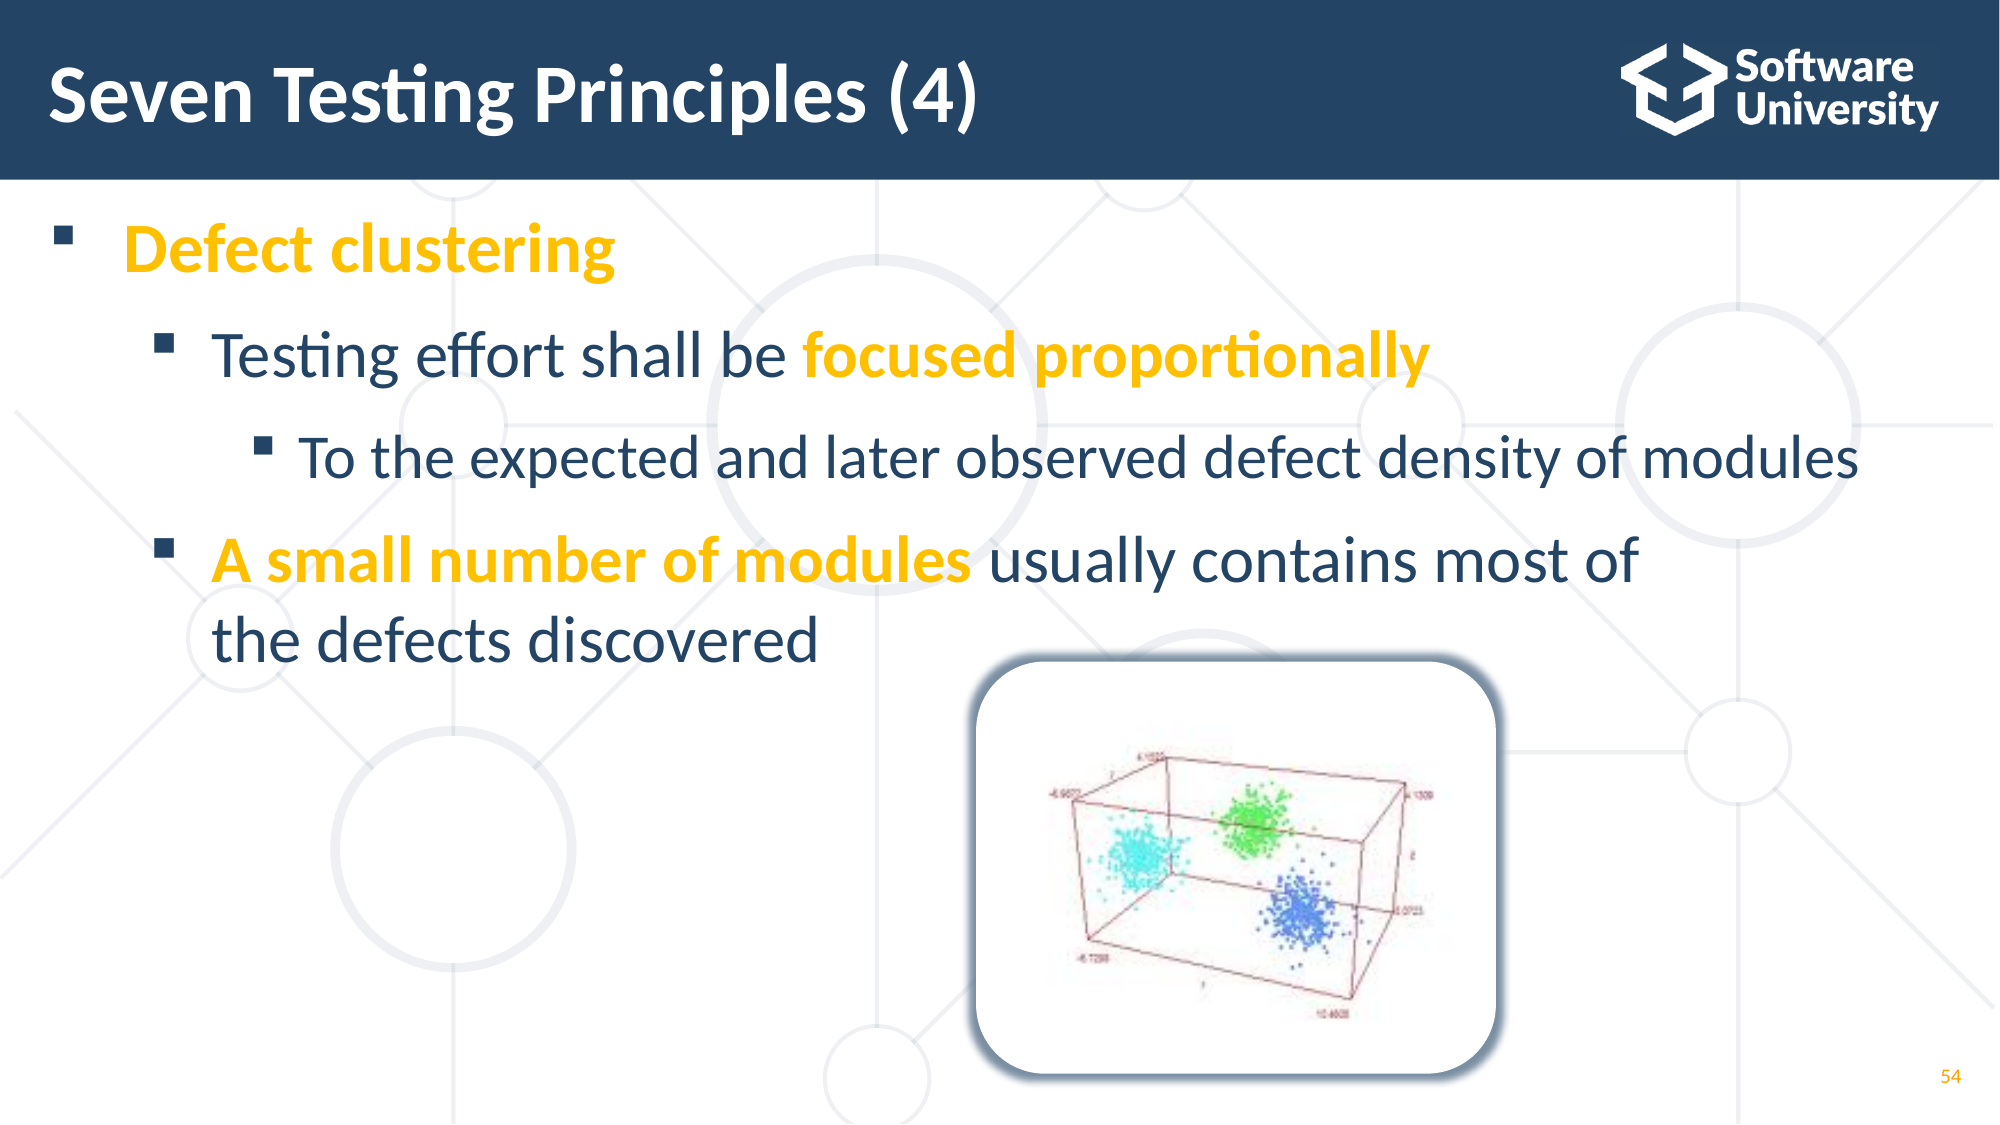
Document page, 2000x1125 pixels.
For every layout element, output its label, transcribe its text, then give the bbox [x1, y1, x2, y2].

text_box [517, 0, 715, 234]
text_box [25, 0, 517, 321]
title Seven Testing Principles (4) [715, 16, 1591, 162]
picture [975, 661, 1497, 1074]
slide_number 54 [1896, 1049, 1968, 1101]
picture [1621, 43, 1939, 136]
list Defect clustering Testing effort shall be focused proportionally To the expected and later observed defect density of modules A small number of modules usually contains most of the defects discovered [31, 195, 1981, 845]
